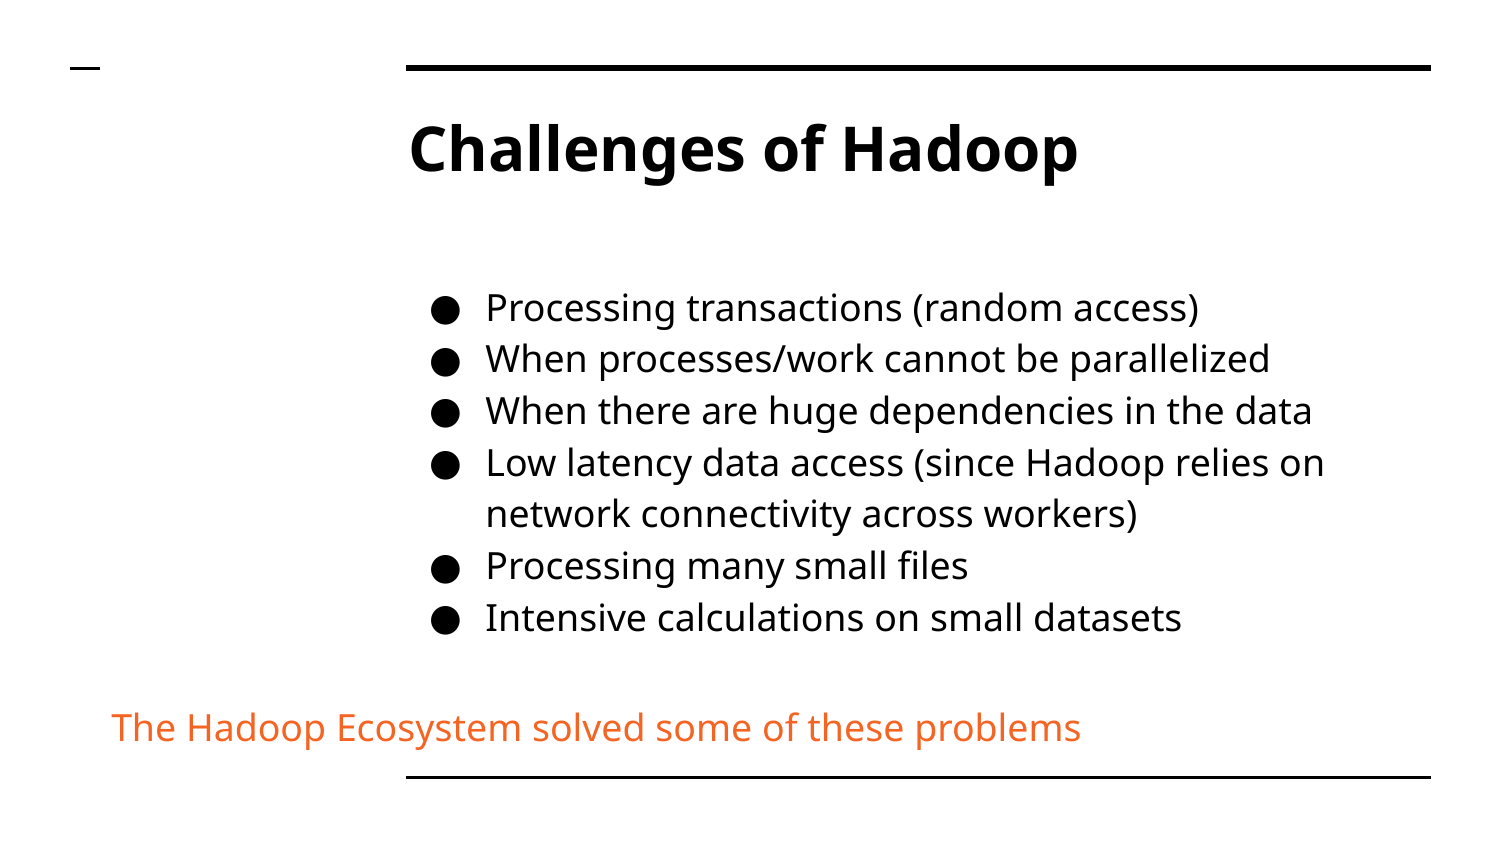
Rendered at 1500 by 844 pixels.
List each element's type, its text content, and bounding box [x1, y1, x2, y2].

text_box The Hadoop Ecosystem solved some of these problems [96, 688, 1415, 764]
title Challenges of Hadoop [393, 94, 1431, 199]
list Processing transactions (random access) When processes/work cannot be parallelized When there are huge dependencies in the data Low latency data access (since Hadoop relies on network connectivity across workers) Processing many small files Intensive calculations on small datasets [395, 261, 1433, 755]
